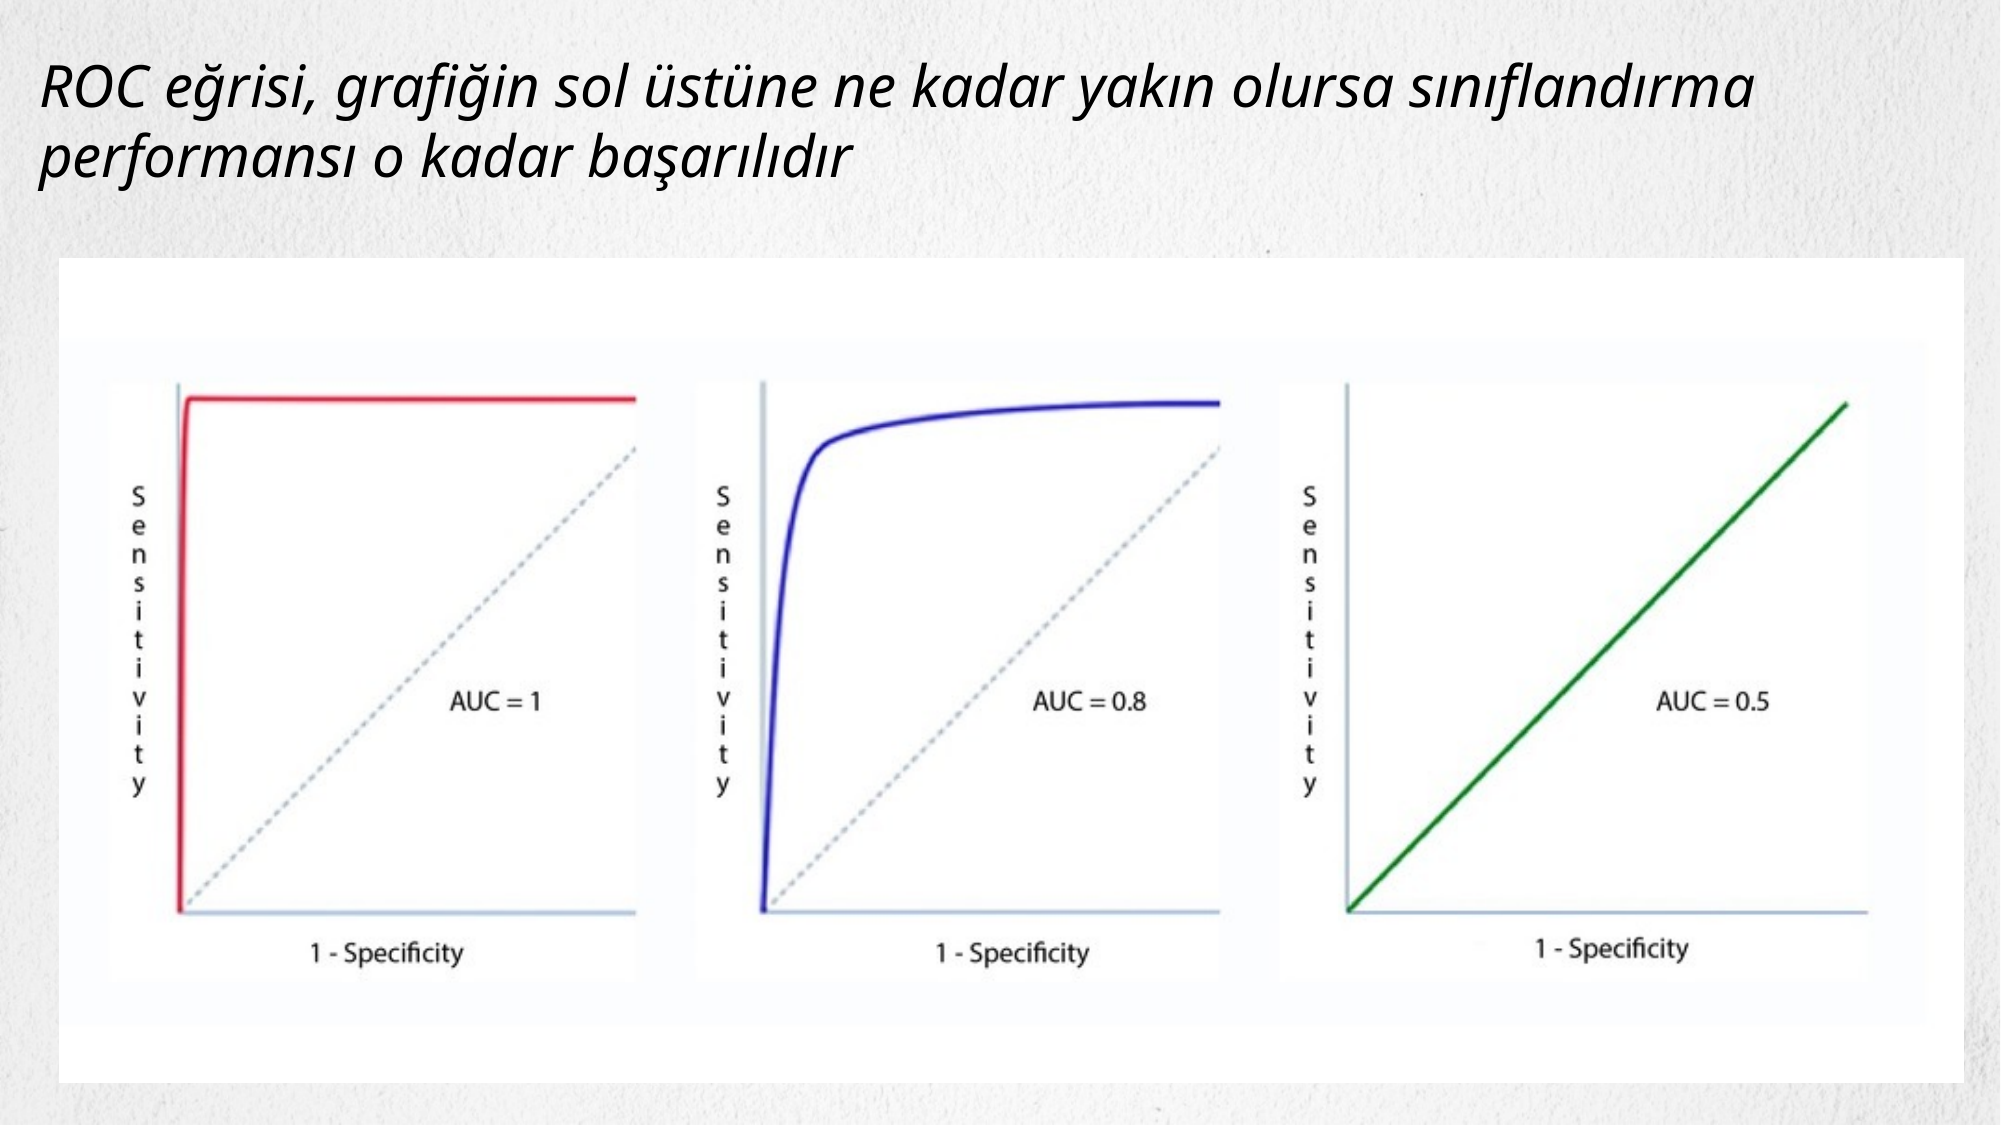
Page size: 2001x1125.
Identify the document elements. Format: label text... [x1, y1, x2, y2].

text_box ROC eğrisi, grafiğin sol üstüne ne kadar yakın olursa sınıflandırma performansı o kadar başarılıdır [24, 42, 2000, 197]
picture [0, 0, 2001, 1125]
